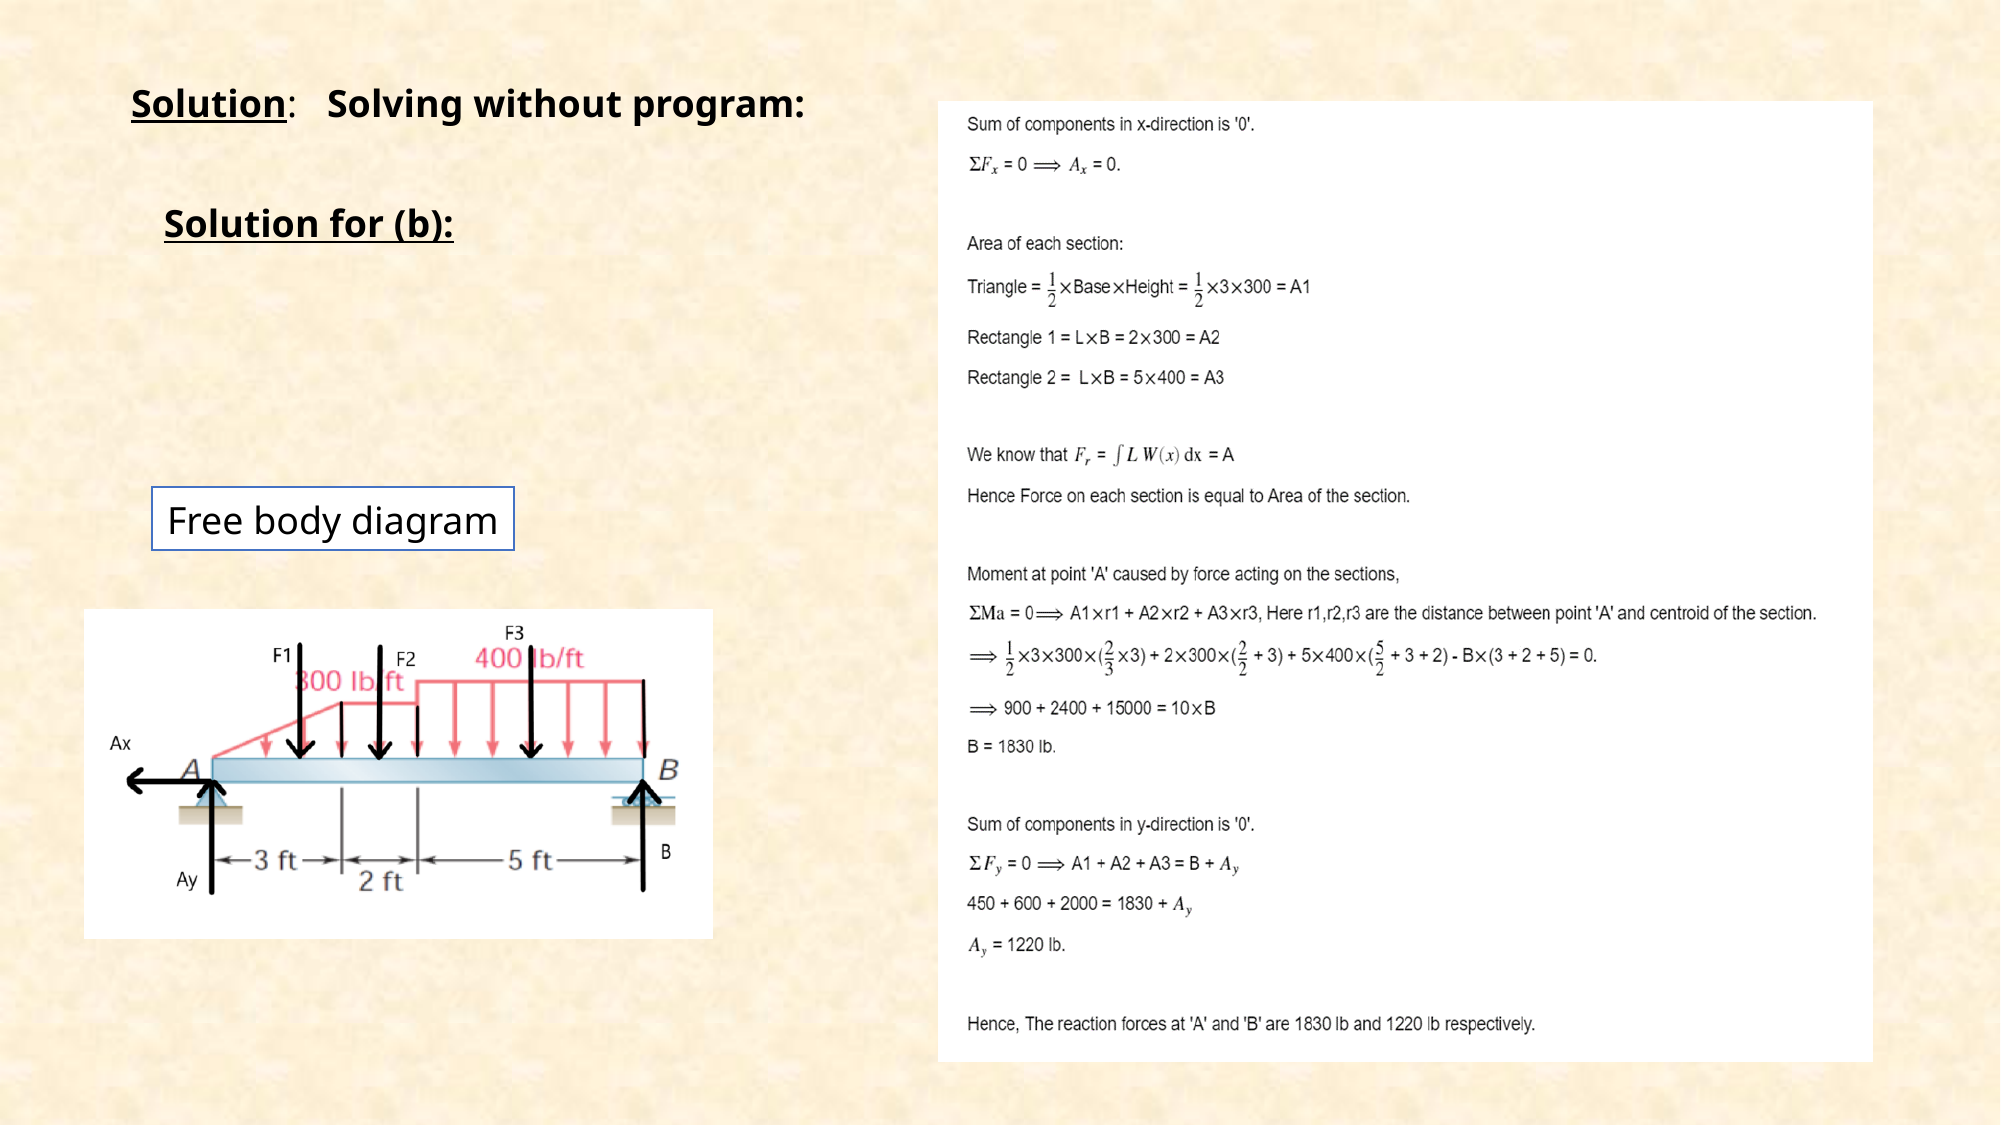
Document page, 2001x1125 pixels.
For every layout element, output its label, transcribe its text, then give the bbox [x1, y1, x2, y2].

text_box Free body diagram [151, 486, 515, 551]
text_box Solution: Solving without program: [116, 69, 1117, 132]
text_box Solution for (b): [149, 189, 469, 253]
picture [0, 0, 2001, 1125]
